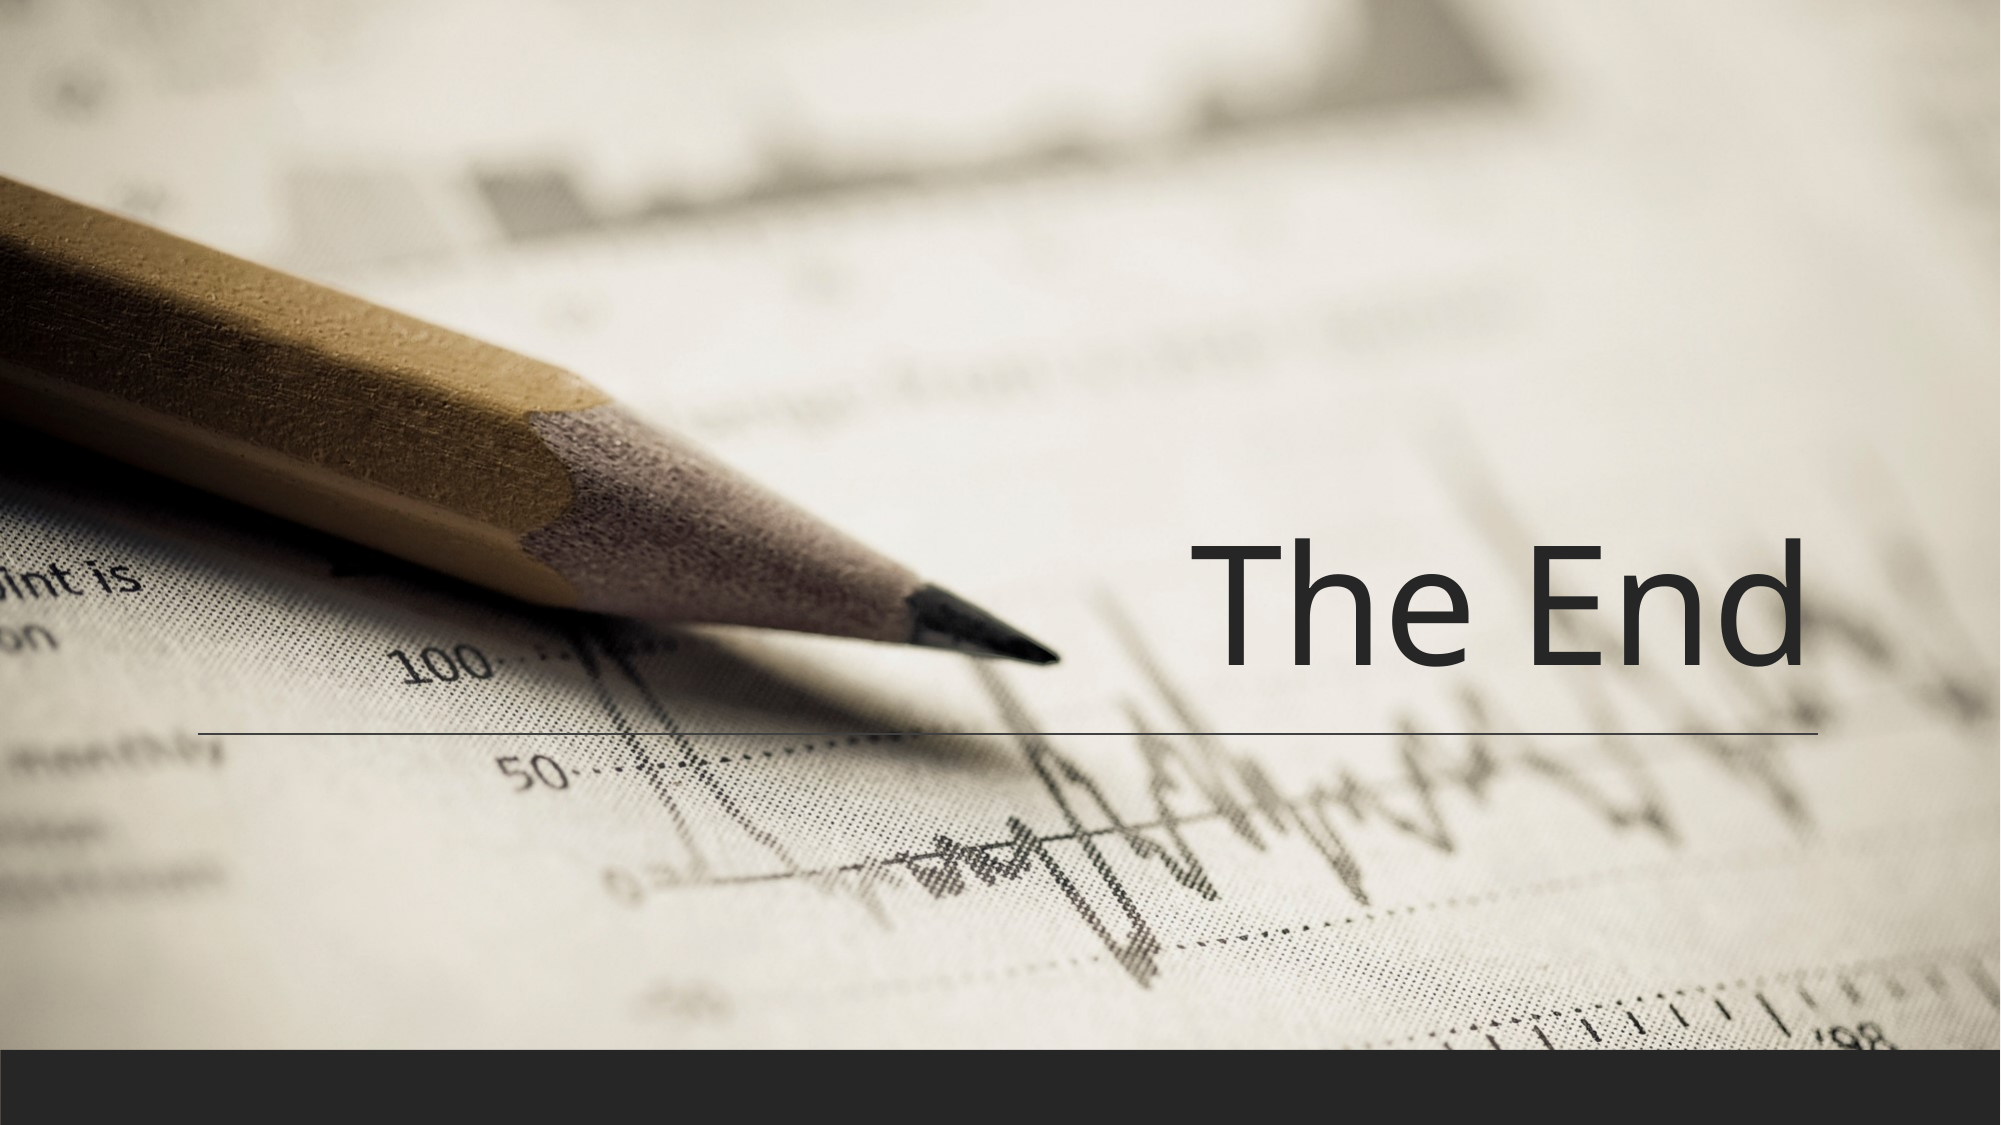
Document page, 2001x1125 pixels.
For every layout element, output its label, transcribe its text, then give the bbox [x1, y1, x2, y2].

title The End [180, 124, 1830, 710]
picture [0, 0, 2001, 1125]
